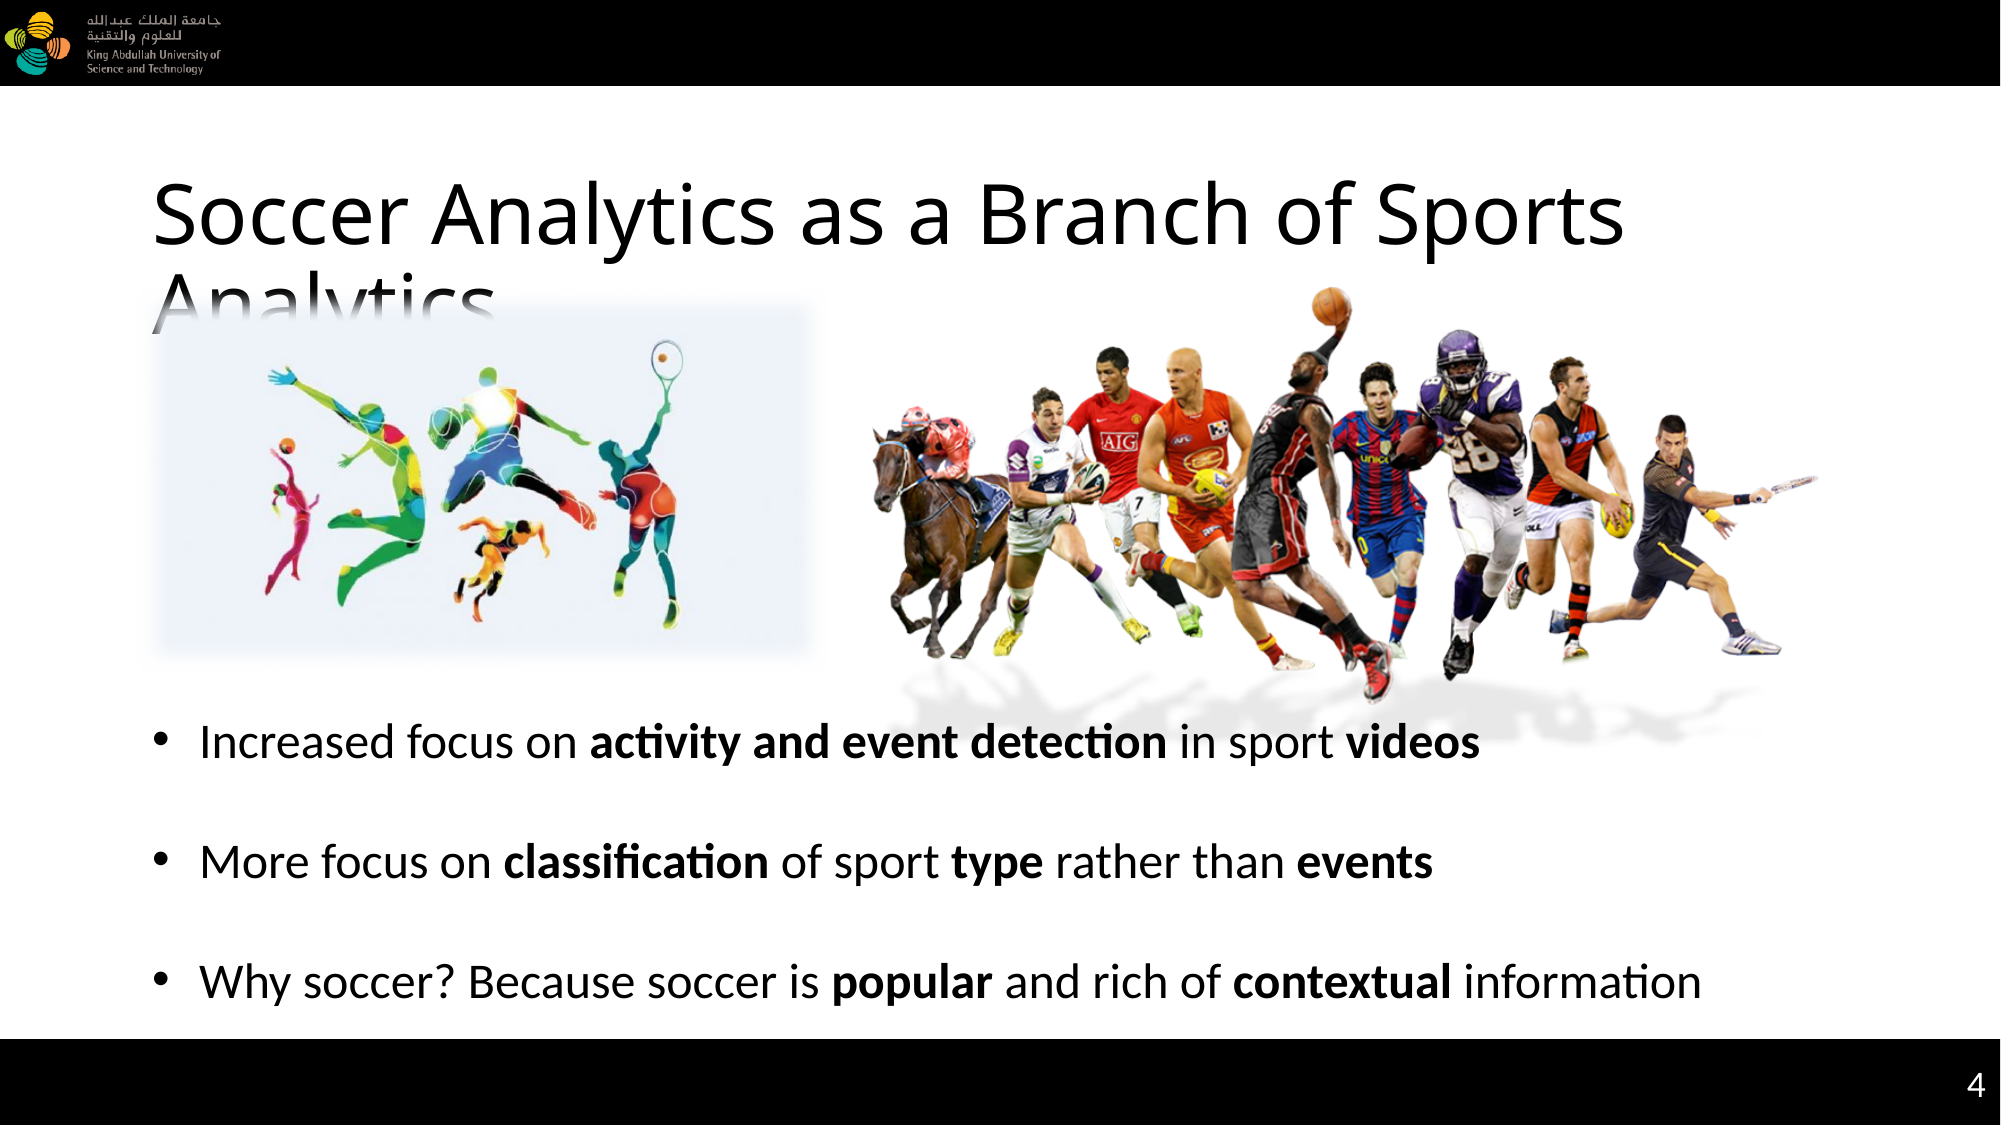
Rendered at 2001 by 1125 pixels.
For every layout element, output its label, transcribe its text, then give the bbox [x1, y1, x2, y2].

picture [137, 286, 828, 673]
slide_number 4 [1550, 1052, 2000, 1113]
text_box Increased focus on activity and event detection in sport videos More focus on classification of sport type rather than events Why soccer? Because soccer is popular and rich of contextual information [137, 641, 1863, 1016]
picture [0, 4, 231, 86]
title Soccer Analytics as a Branch of Sports Analytics [137, 164, 1863, 354]
picture [871, 286, 1819, 752]
